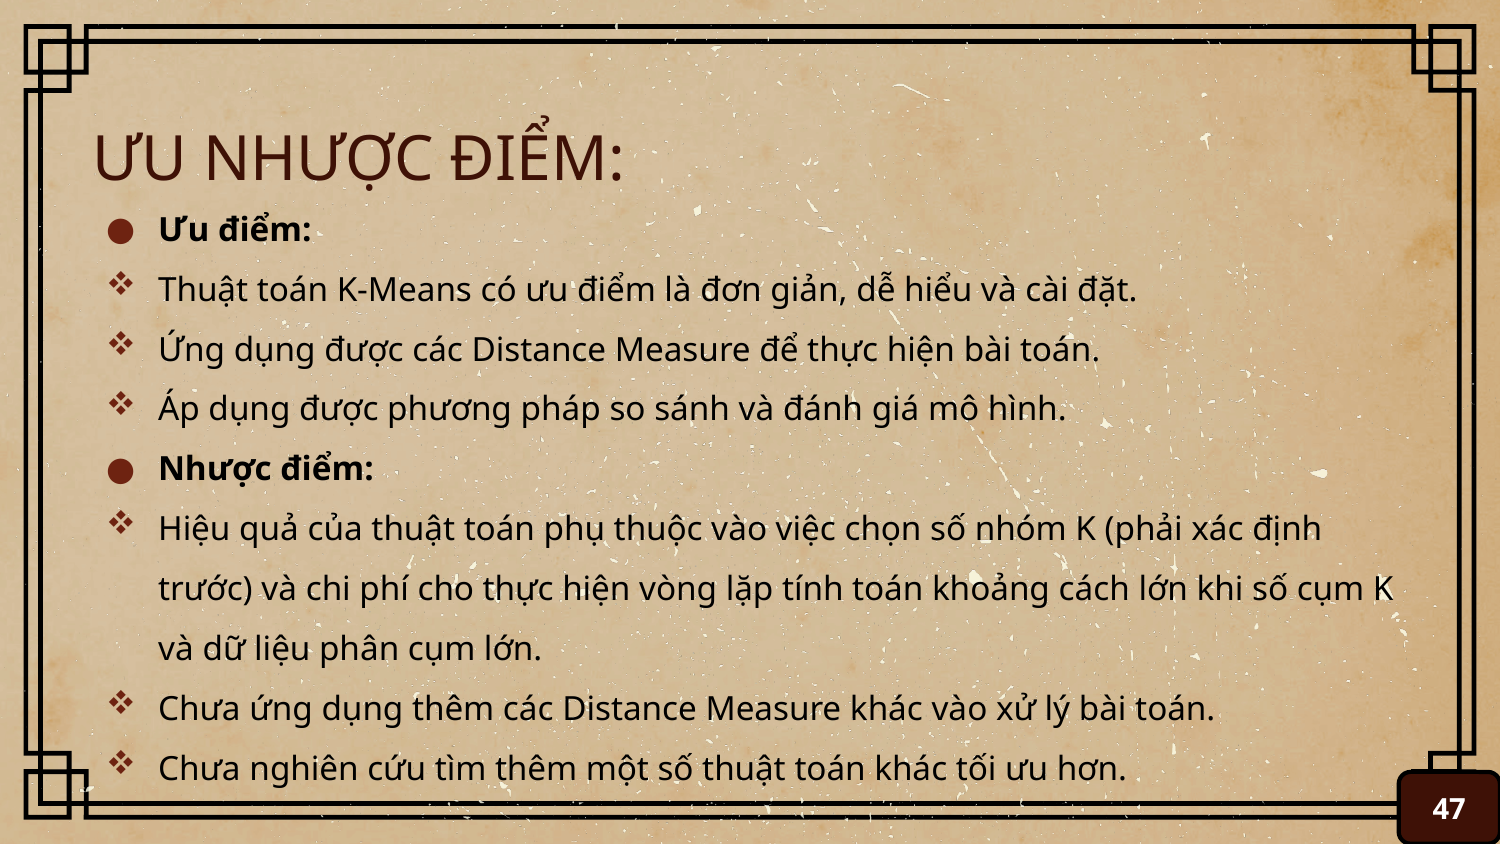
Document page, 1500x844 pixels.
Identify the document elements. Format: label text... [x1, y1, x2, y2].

title ƯU NHƯỢC ĐIỂM: [77, 103, 1500, 204]
text_box 47 [1396, 769, 1500, 844]
picture [0, 0, 1500, 844]
subtitle Ưu điểm: Thuật toán K-Means có ưu điểm là đơn giản, dễ hiểu và cài đặt. Ứng dụng được các Distance Measure để thực hiện bài toán. Áp dụng được phương pháp so sánh và đánh giá mô hình. Nhược điểm: Hiệu quả của thuật toán phụ thuộc vào việc chọn số nhóm K (phải xác định trước) và chi phí cho thực hiện vòng lặp tính toán khoảng cách lớn khi số cụm K và dữ liệu phân cụm lớn. Chưa ứng dụng thêm các Distance Measure khác vào xử lý bài toán. Chưa nghiên cứu tìm thêm một số thuật toán khác tối ưu hơn. [68, 172, 1432, 741]
